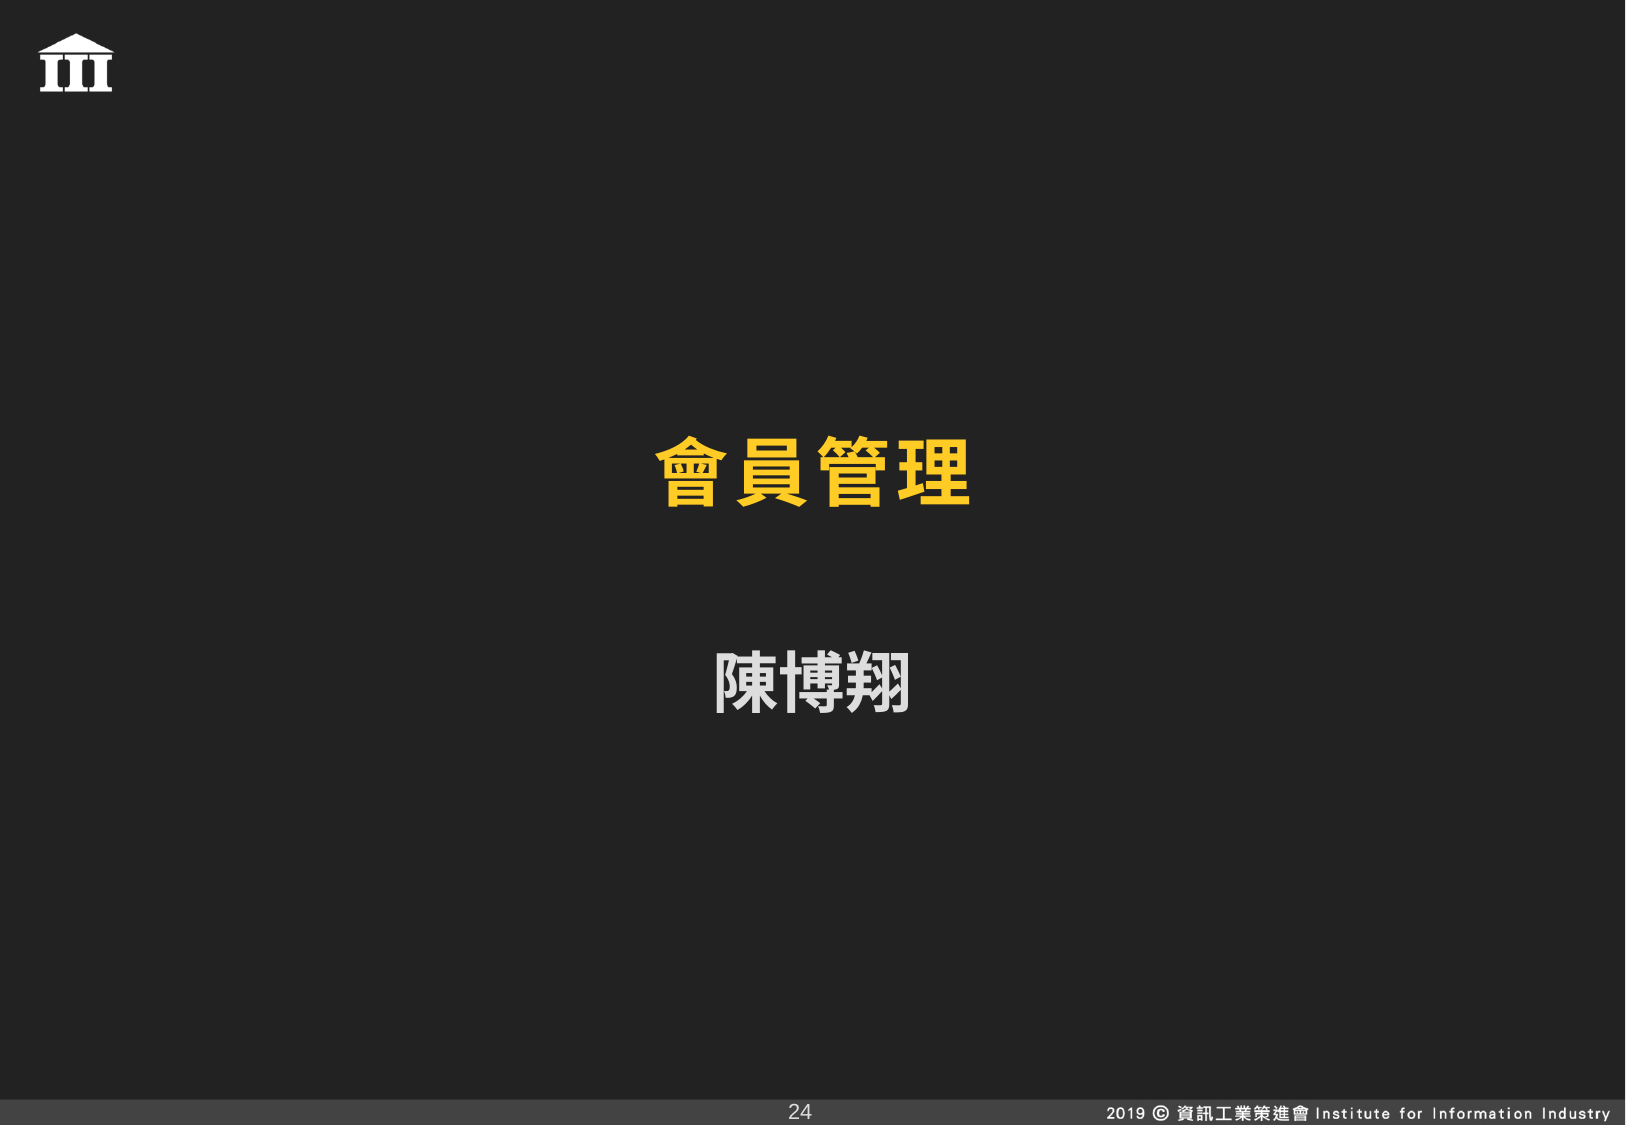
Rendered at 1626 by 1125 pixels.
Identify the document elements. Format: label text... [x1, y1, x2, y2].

subtitle 陳博翔 [243, 633, 1382, 921]
picture [0, 0, 1626, 1125]
title 會員管理 [121, 349, 1504, 591]
slide_number 23 [765, 1089, 835, 1125]
